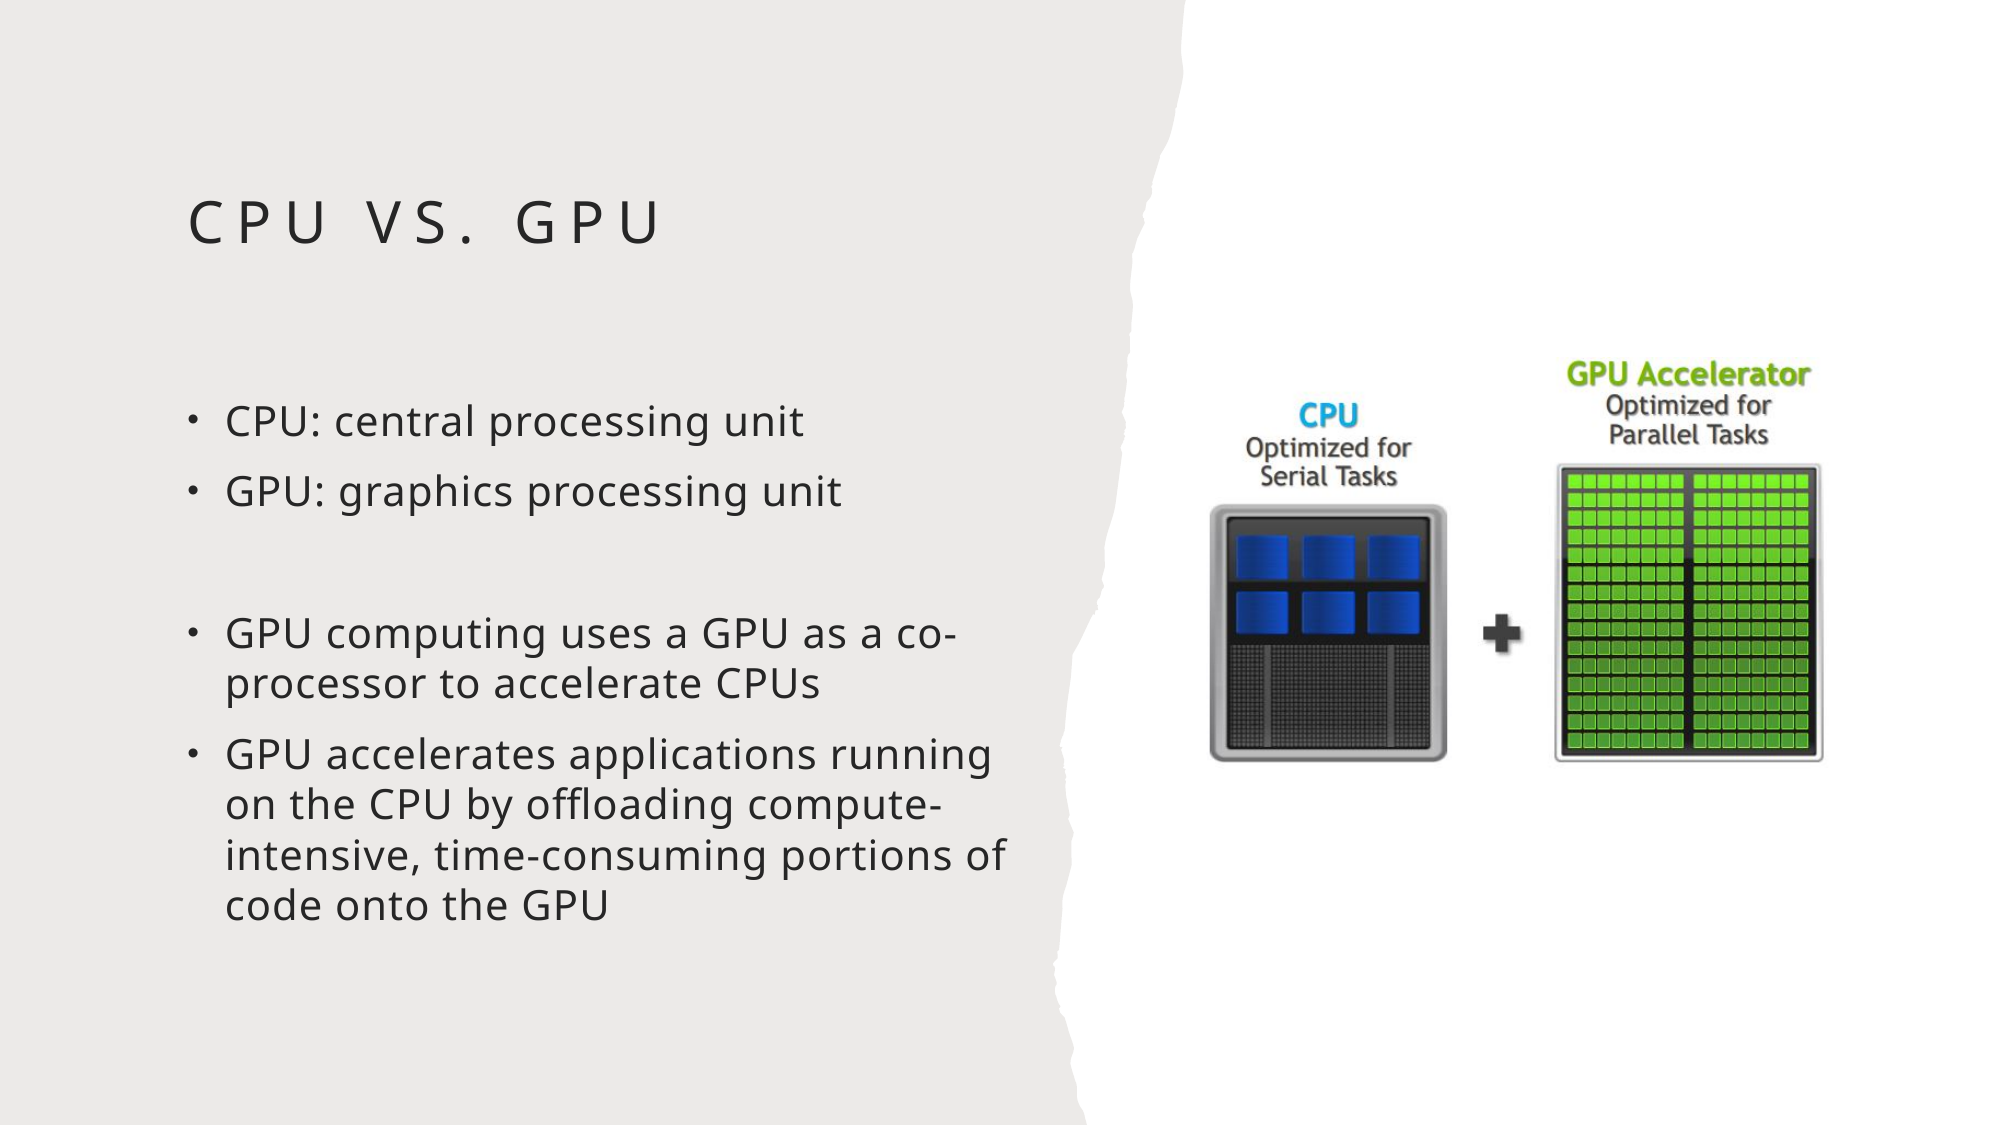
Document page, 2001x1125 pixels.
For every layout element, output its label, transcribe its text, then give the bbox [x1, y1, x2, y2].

list CPU: central processing unit GPU: graphics processing unit GPU computing uses a GPU as a co-processor to accelerate CPUs GPU accelerates applications running on the CPU by offloading compute-intensive, time-consuming portions of code onto the GPU [172, 386, 1029, 1026]
picture [1189, 357, 1839, 770]
title CPU vs. GPU [172, 99, 1085, 334]
text_box [1055, 0, 2000, 1125]
text_box [0, 0, 1187, 1125]
